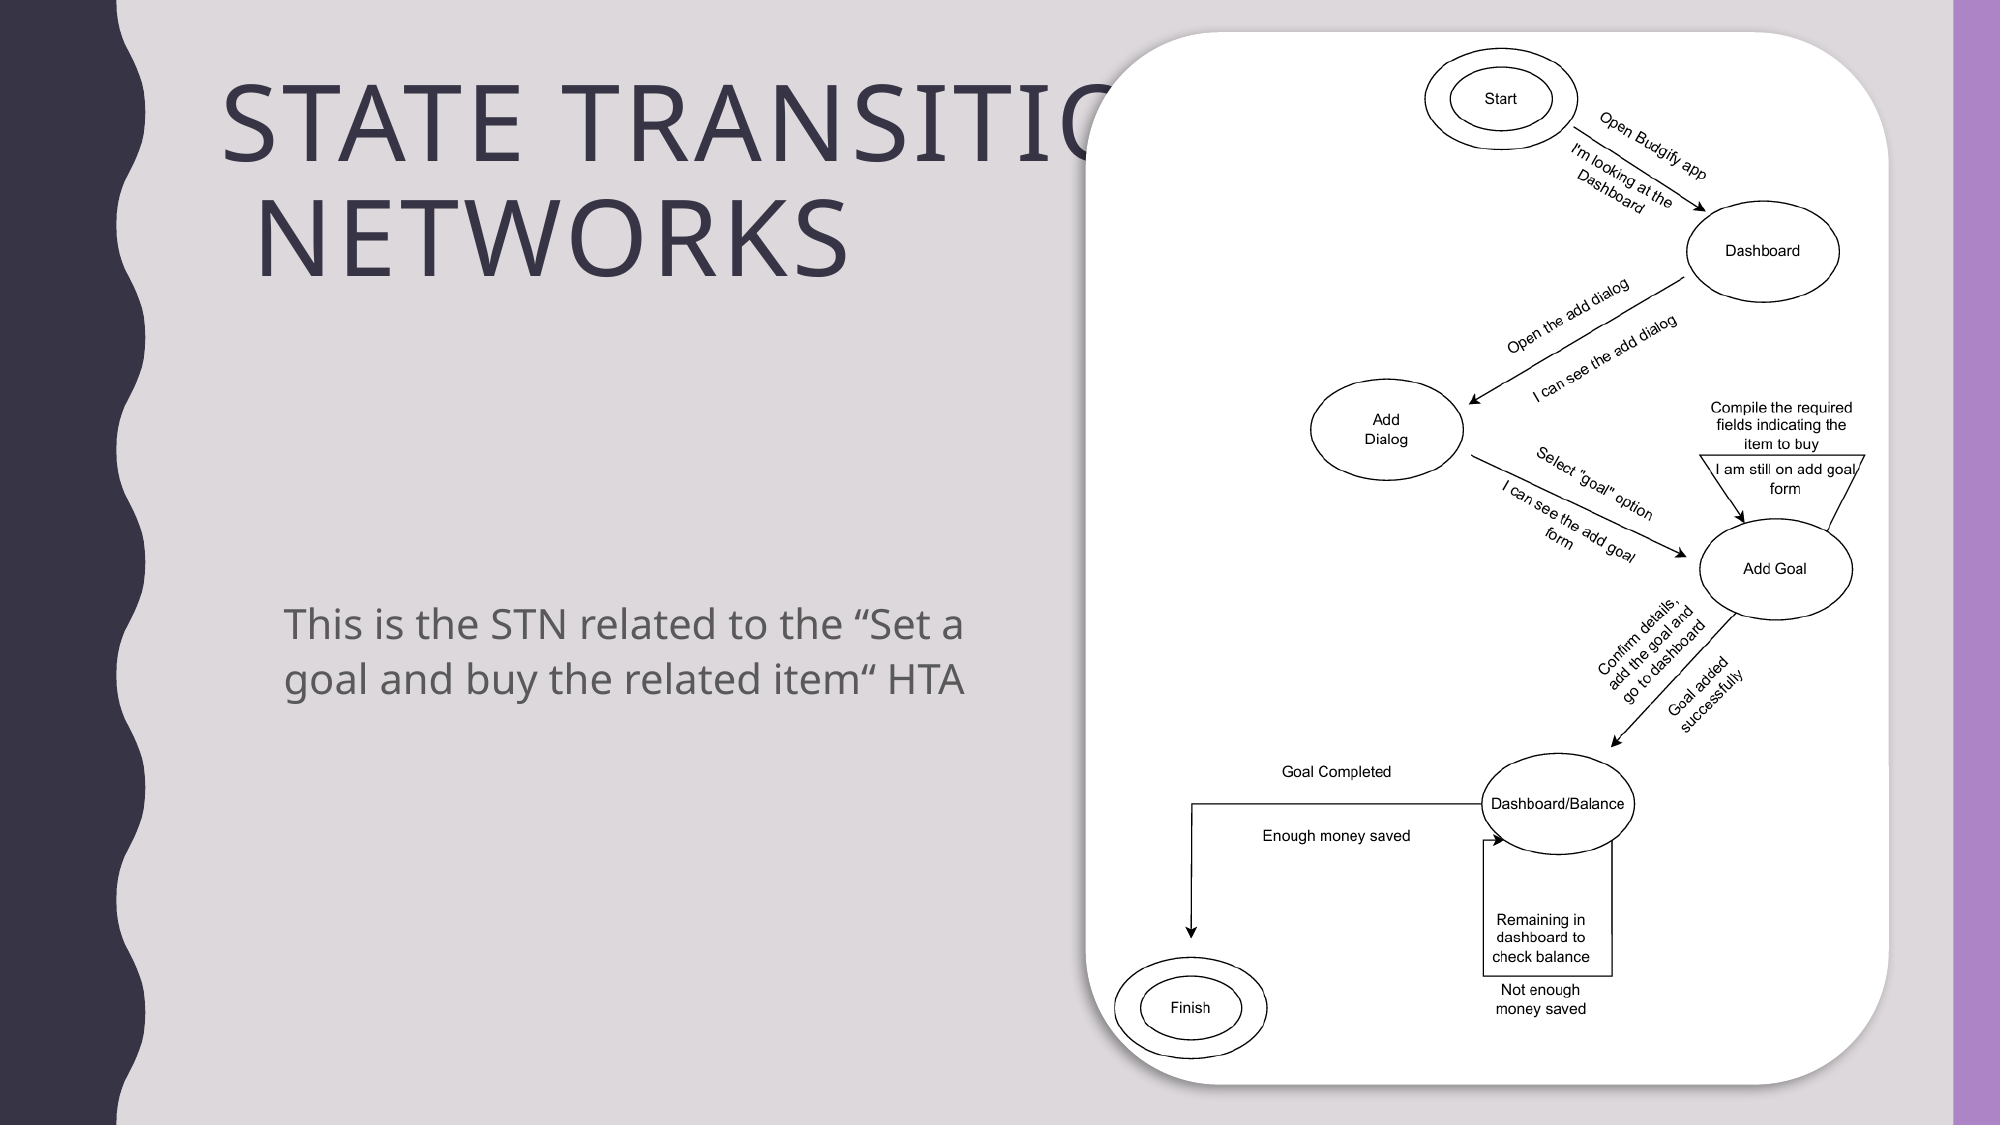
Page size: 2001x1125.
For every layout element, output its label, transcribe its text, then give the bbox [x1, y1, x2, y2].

title State transition networks [205, 62, 1085, 308]
text_box This is the STN related to the “Set a goal and buy the related item“ HTA [268, 585, 982, 808]
picture [1085, 32, 1889, 1085]
